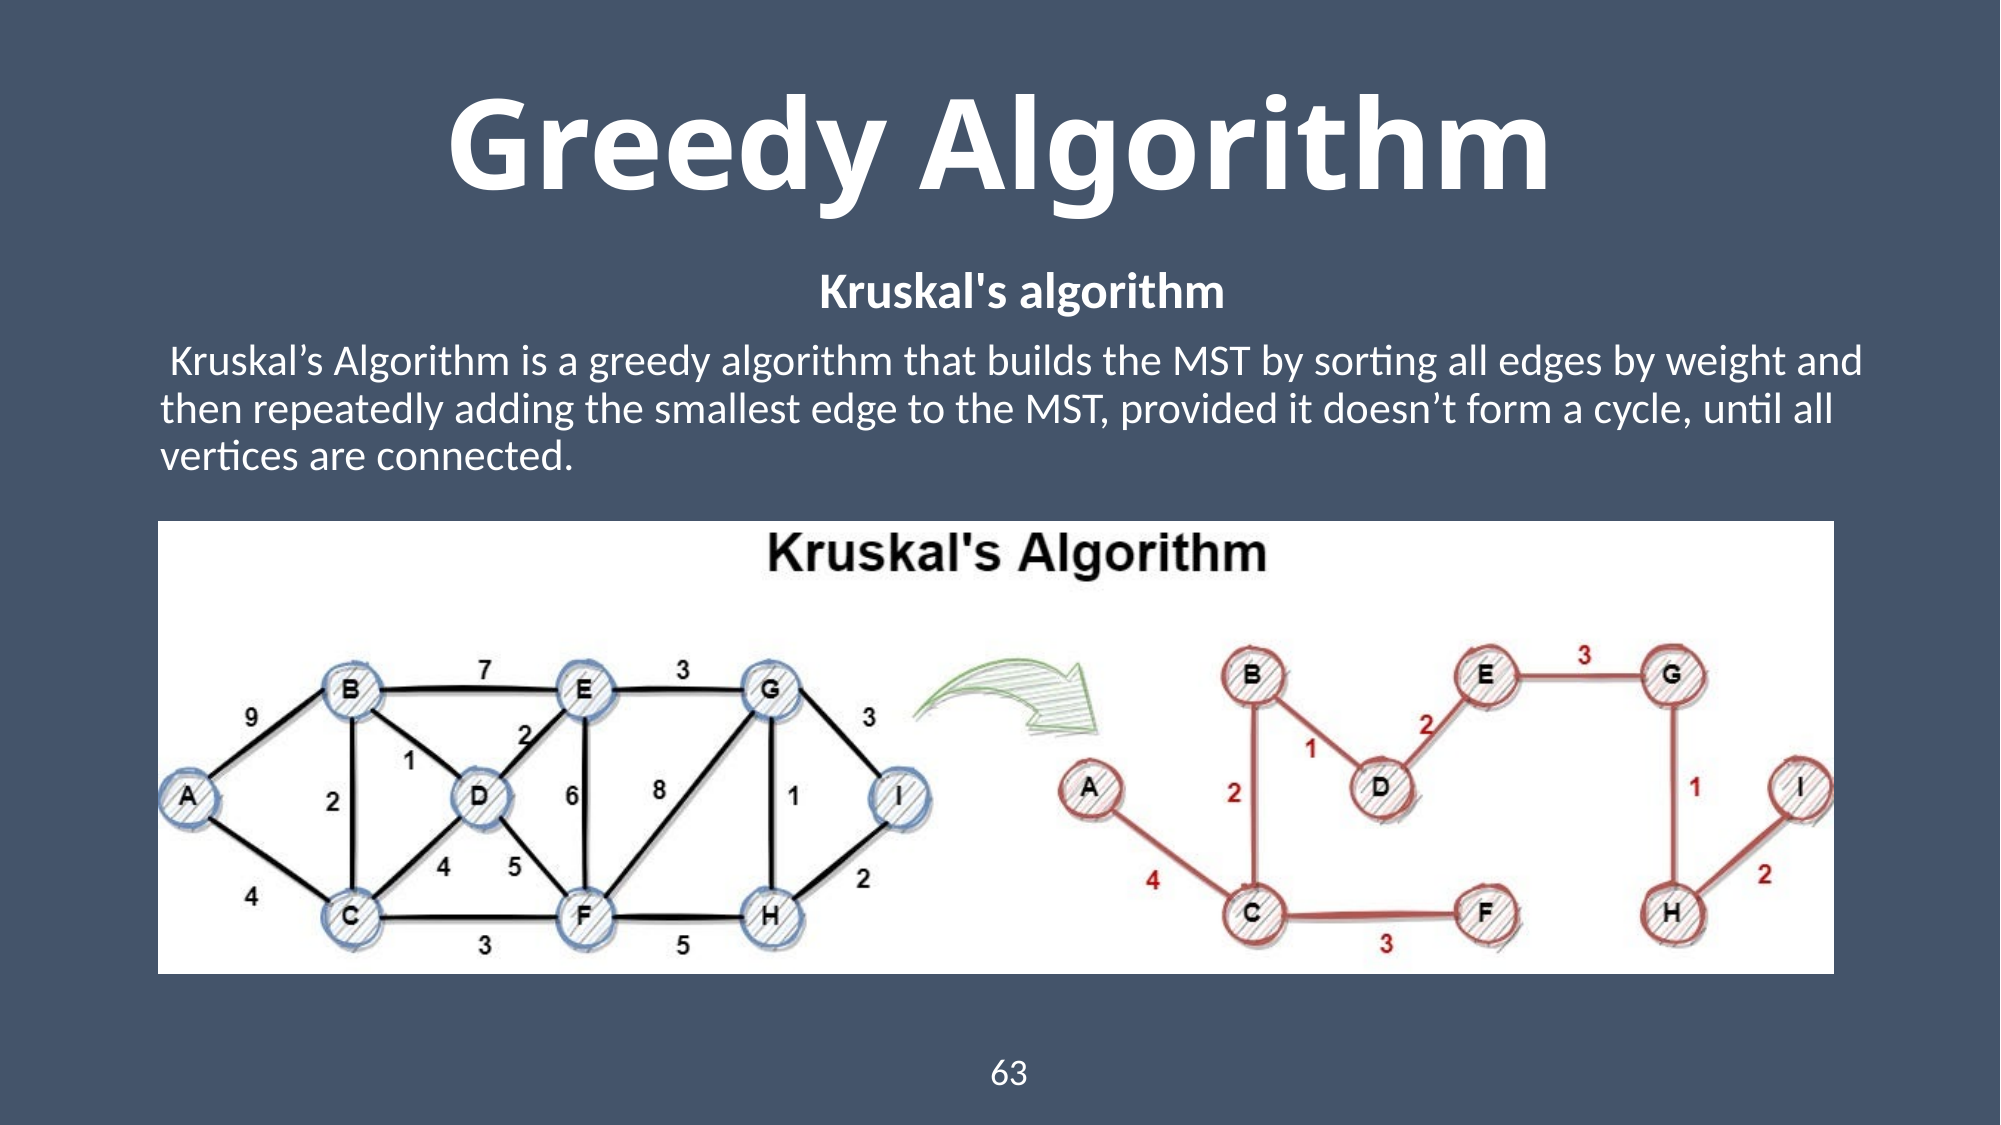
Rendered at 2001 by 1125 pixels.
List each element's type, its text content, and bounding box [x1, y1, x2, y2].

picture [158, 521, 1834, 974]
title Greedy Algorithm [170, 53, 1830, 224]
subtitle Kruskal's algorithm Kruskal’s Algorithm is a greedy algorithm that builds the MST by sorting all edges by weight and then repeatedly adding the smallest edge to the MST, provided it doesn’t form a cycle, until all vertices are connected. [145, 256, 1900, 489]
text_box 63 [975, 1040, 1050, 1101]
